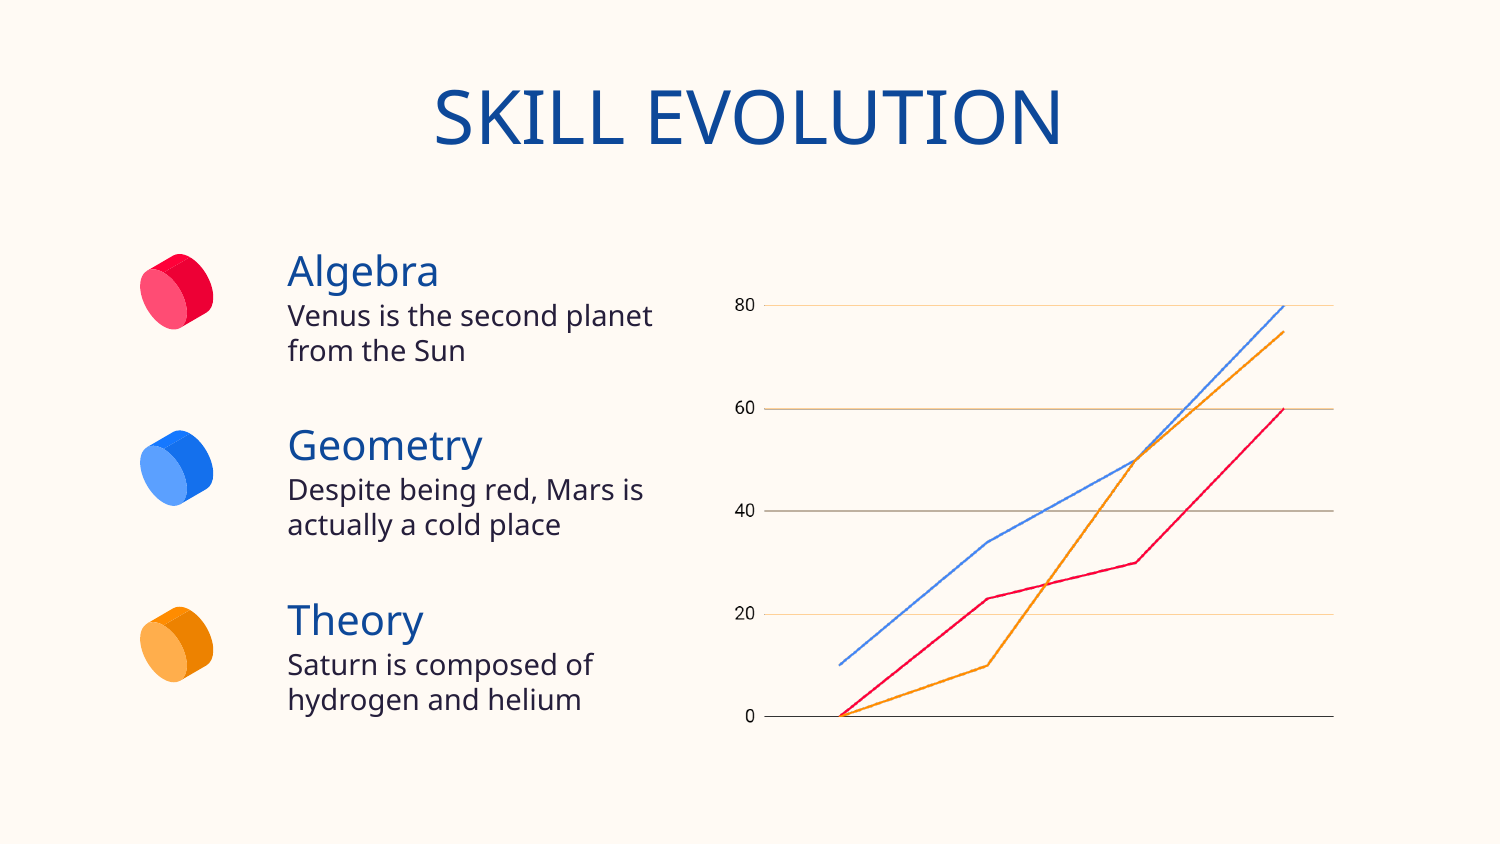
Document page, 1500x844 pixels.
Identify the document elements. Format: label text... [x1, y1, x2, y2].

title SKILL EVOLUTION [348, 54, 1151, 149]
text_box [139, 253, 214, 330]
subtitle Saturn is composed of hydrogen and helium [272, 631, 677, 725]
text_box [139, 606, 214, 683]
title Geometry [272, 405, 546, 456]
subtitle Despite being red, Mars is actually a cold place [272, 456, 677, 551]
title Algebra [272, 229, 546, 293]
picture [700, 272, 1334, 724]
subtitle Venus is the second planet from the Sun [272, 281, 678, 405]
title Theory [272, 578, 546, 631]
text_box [139, 430, 214, 507]
